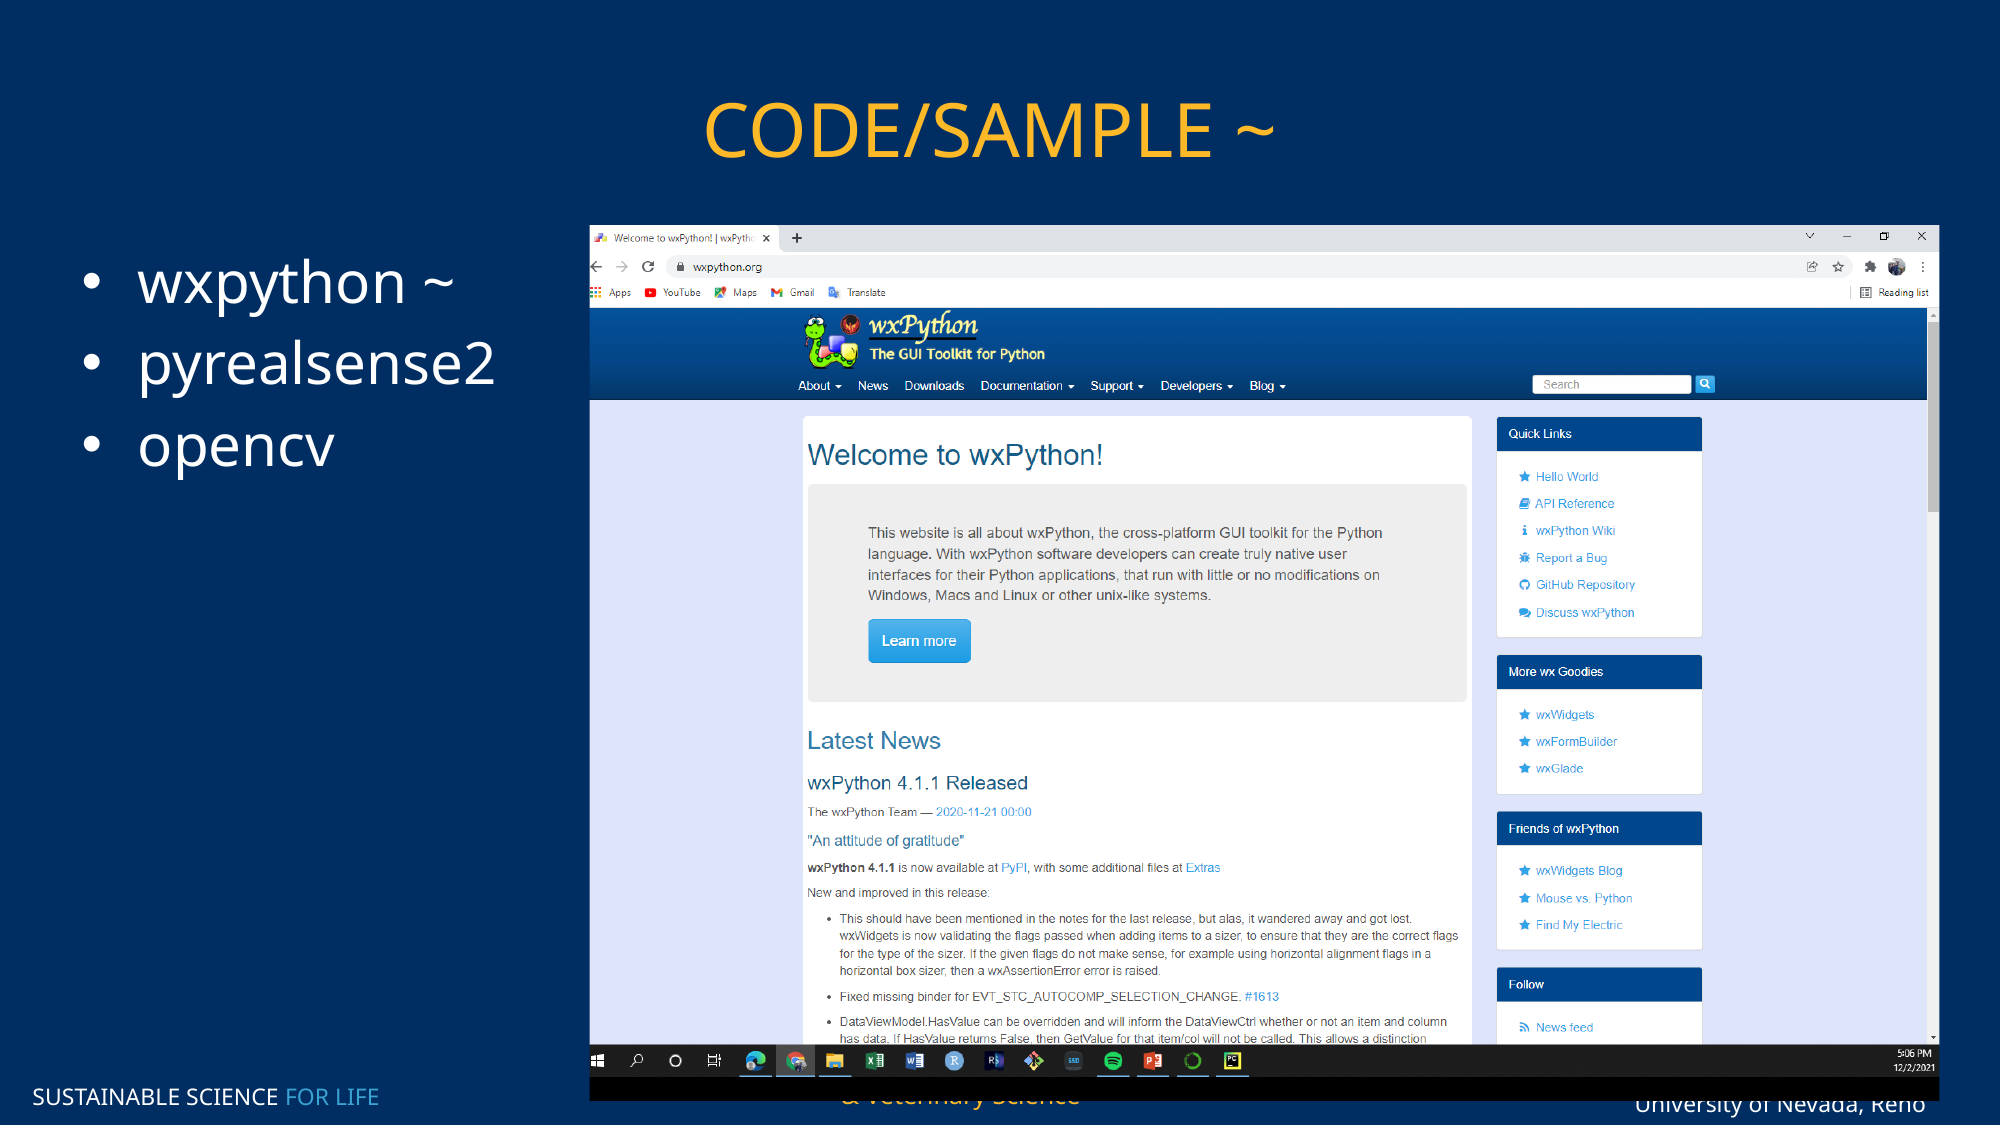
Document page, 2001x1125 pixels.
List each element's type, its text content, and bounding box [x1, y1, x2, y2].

title Code/Sample ~ [66, 45, 1934, 213]
list wxpython ~ pyrealsense2 opencv [66, 237, 584, 1005]
picture [589, 224, 1940, 1101]
